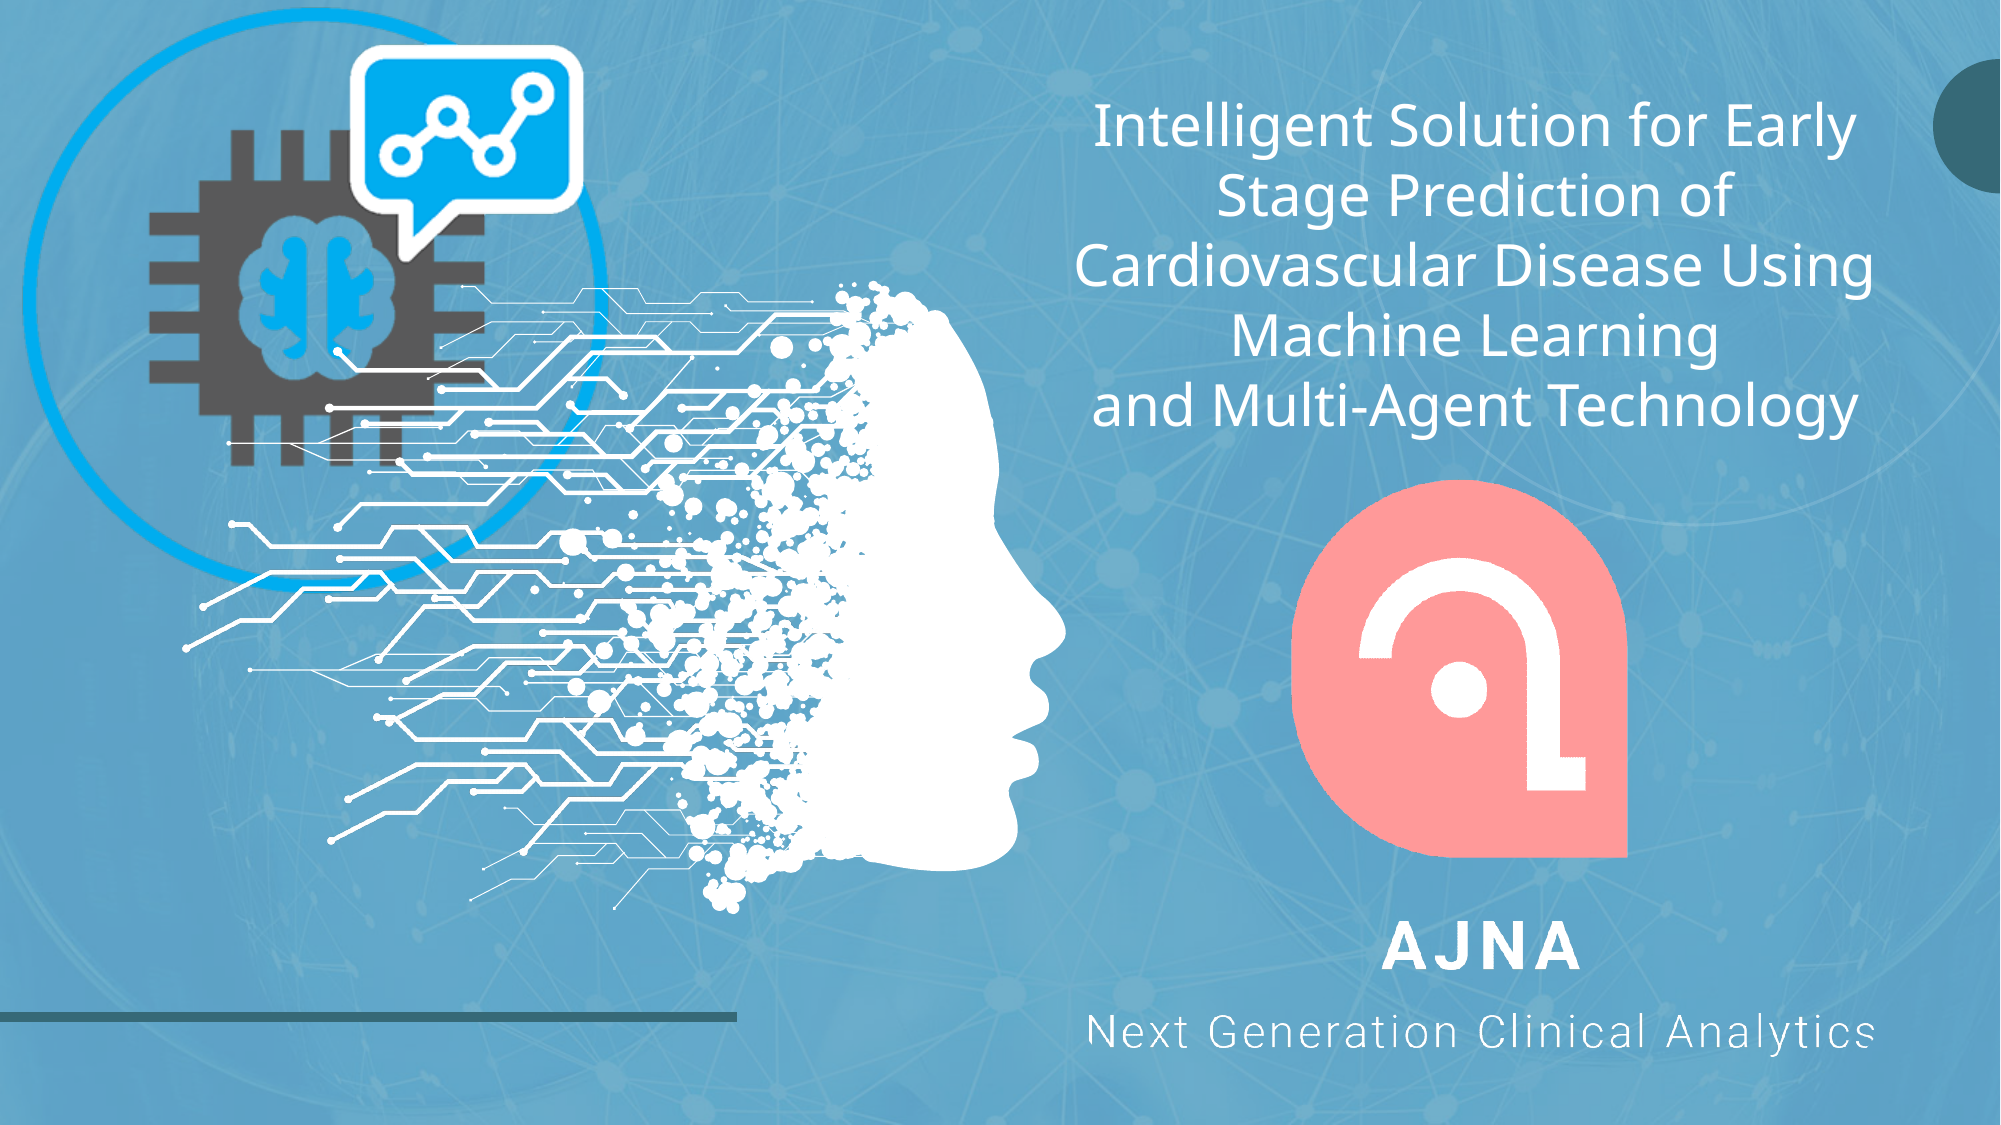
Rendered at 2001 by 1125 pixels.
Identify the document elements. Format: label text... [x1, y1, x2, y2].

text_box Intelligent Solution for Early Stage Prediction of Cardiovascular Disease Using Machine Learning and Multi-Agent Technology [1015, 81, 1936, 263]
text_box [180, 280, 993, 915]
picture [993, 263, 1968, 1125]
picture [20, 5, 610, 595]
